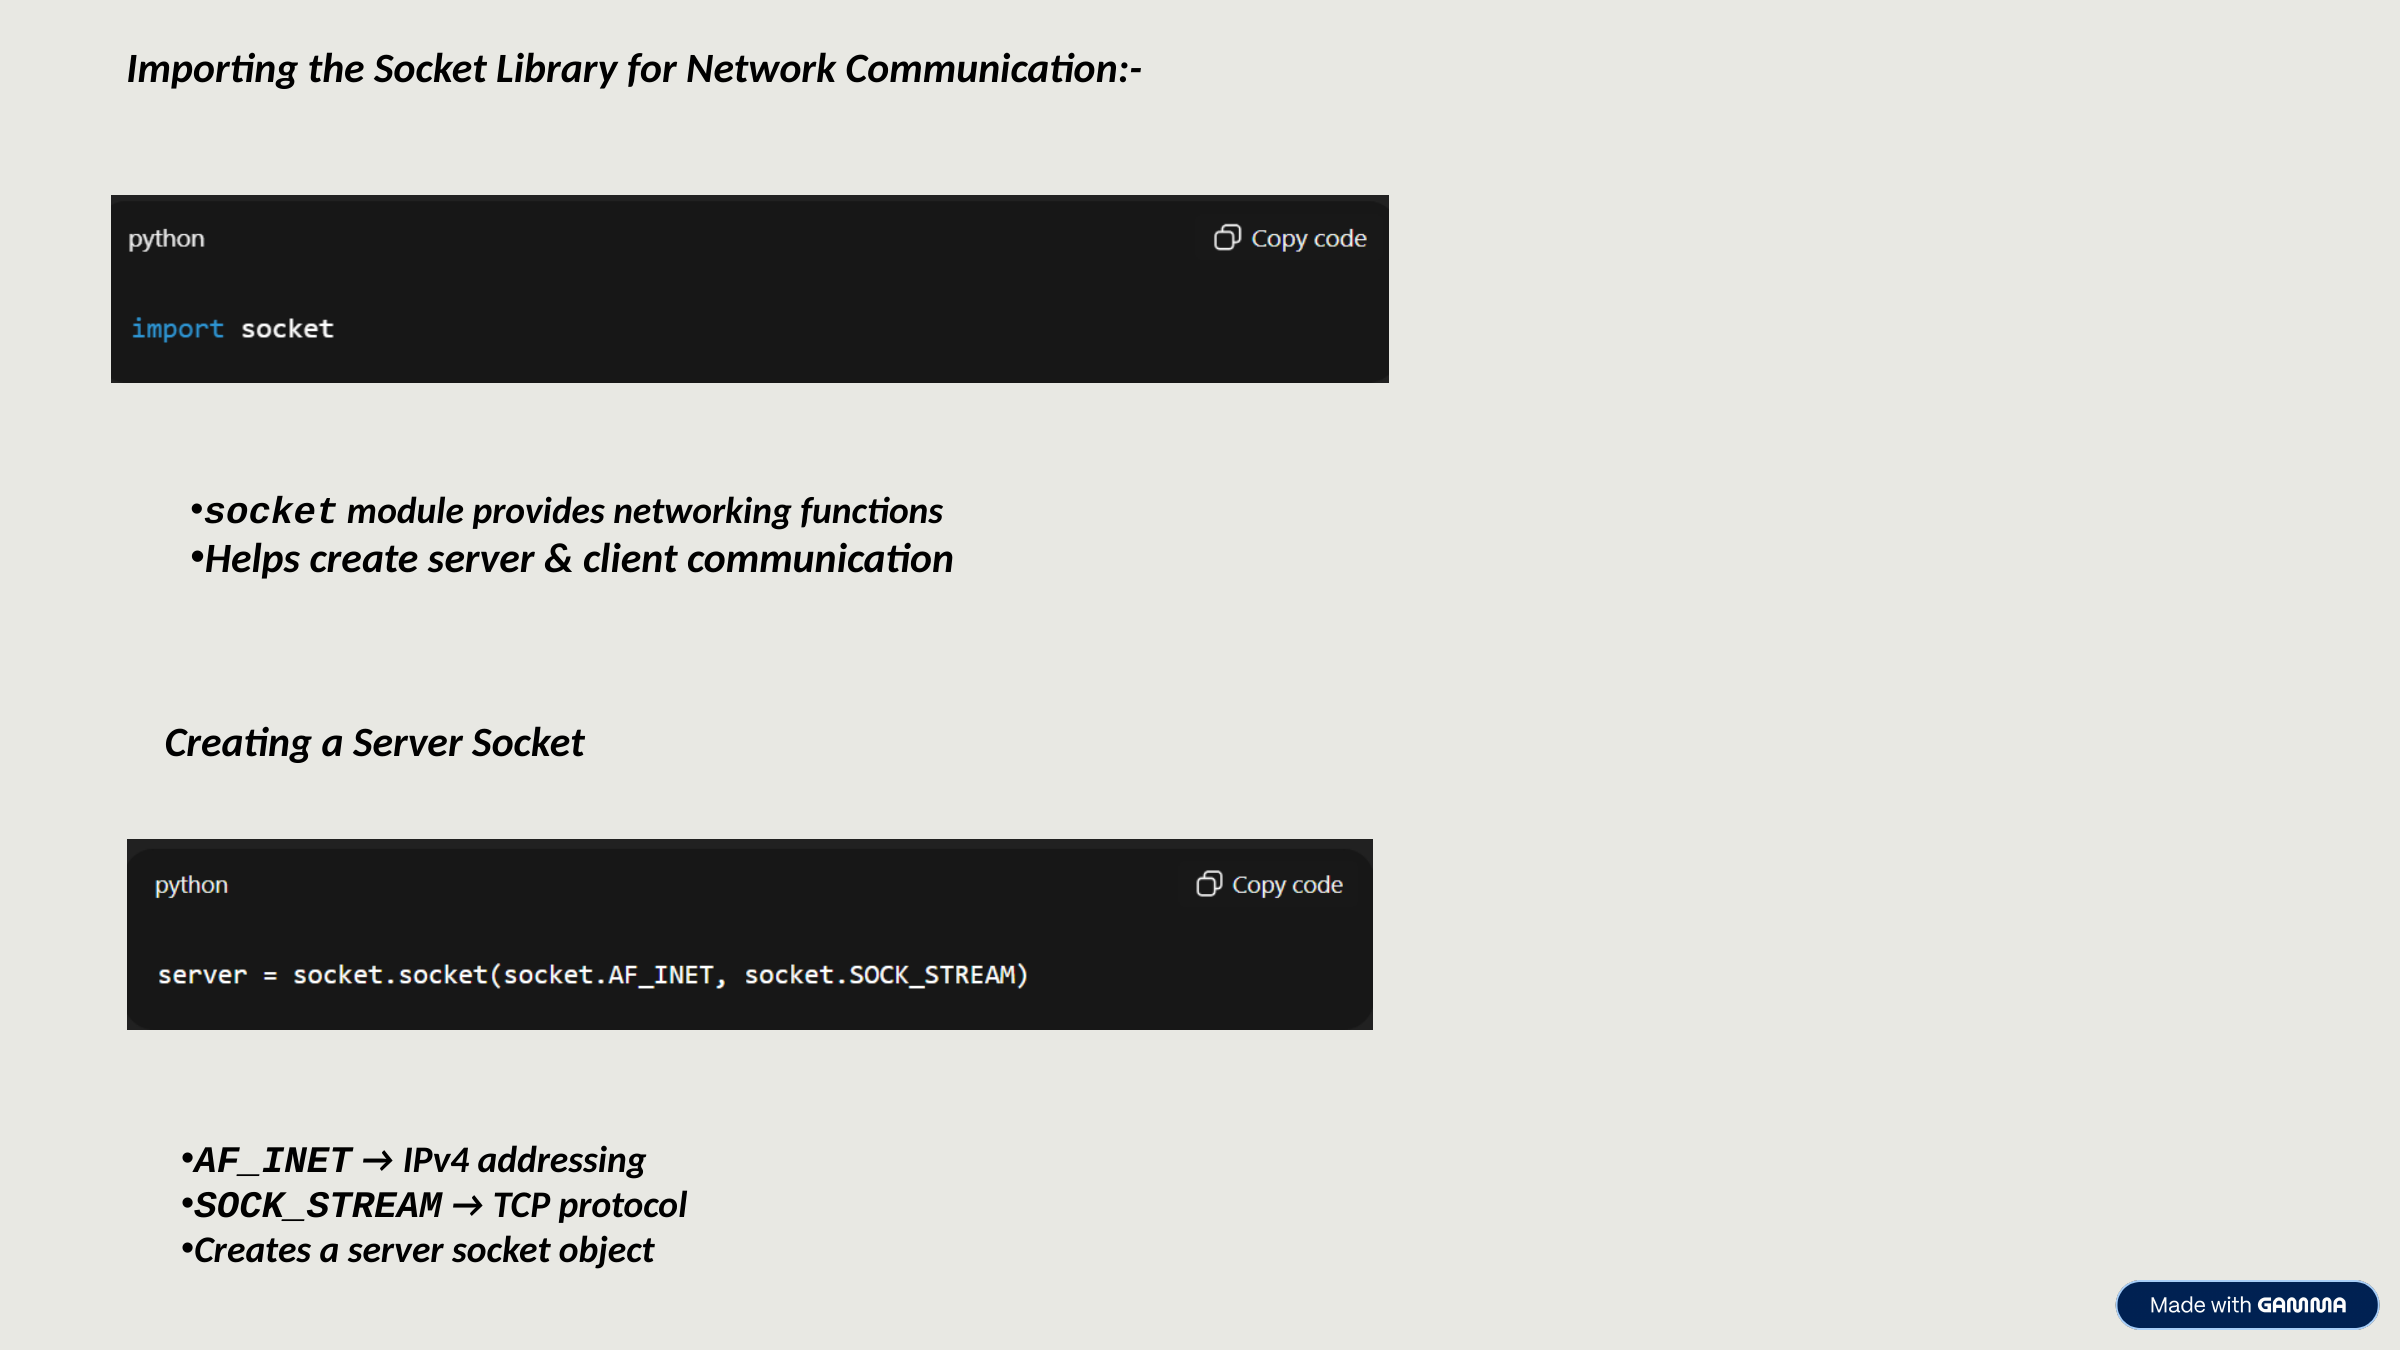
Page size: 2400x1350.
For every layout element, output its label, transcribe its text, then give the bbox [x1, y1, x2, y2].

text_box Importing the Socket Library for Network Communication:- [111, 33, 1367, 99]
picture [111, 195, 1389, 383]
picture [2106, 1271, 2389, 1339]
text_box AF_INET → IPv4 addressing SOCK_STREAM → TCP protocol Creates a server socket object [166, 1127, 1367, 1278]
text_box socket module provides networking functions Helps create server & client communication [175, 478, 1954, 589]
text_box Creating a Server Socket [149, 706, 1350, 772]
picture [127, 839, 1373, 1030]
